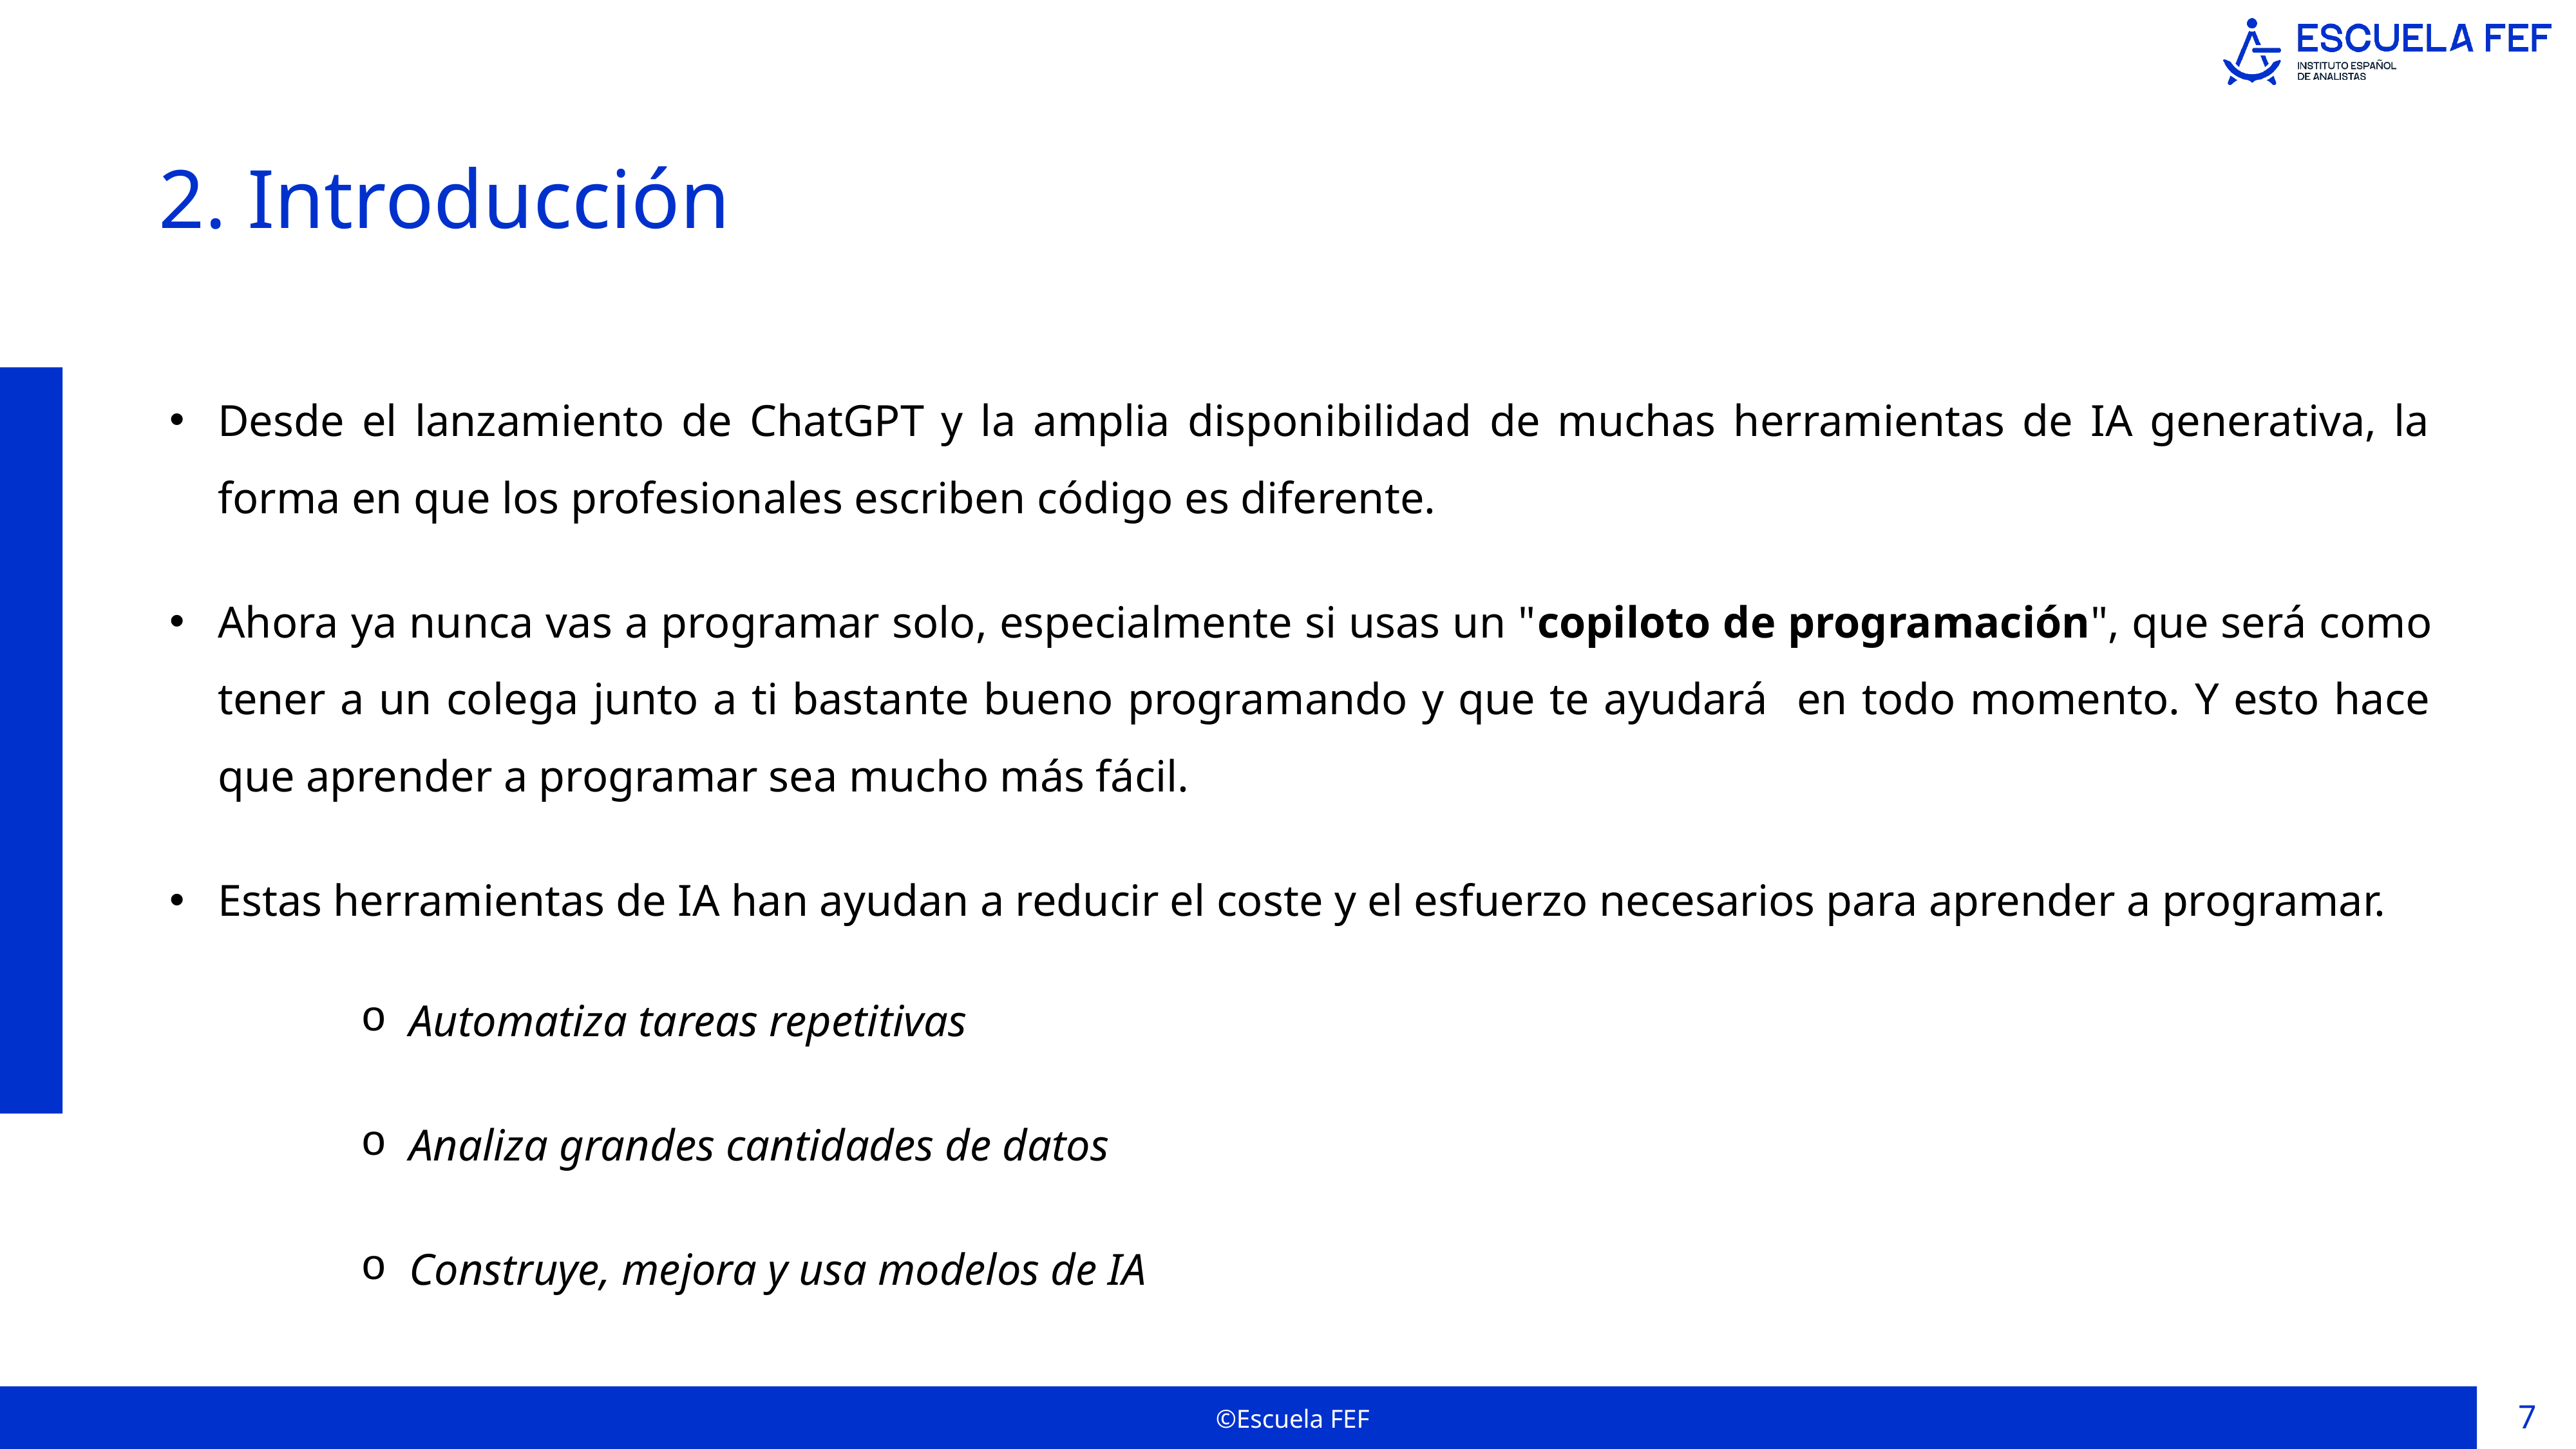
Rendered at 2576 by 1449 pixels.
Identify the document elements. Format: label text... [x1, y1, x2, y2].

text_box Automatiza tareas repetitivas Analiza grandes cantidades de datos Construye, mejora y usa modelos de IA [361, 967, 1410, 1294]
picture [2223, 18, 2552, 85]
text_box 2. Introducción [149, 142, 1833, 249]
text_box [0, 367, 63, 1114]
text_box Desde el lanzamiento de ChatGPT y la amplia disponibilidad de muchas herramientas de IA generativa, la forma en que los profesionales escriben código es diferente. Ahora ya nunca vas a programar solo, especialmente si usas un "copiloto de programación", que será como tener a un colega junto a ti bastante bueno programando y que te ayudará en todo momento. Y esto hace que aprender a programar sea mucho más fácil. Estas herramientas de IA han ayudan a reducir el coste y el esfuerzo necesarios para aprender a programar. [169, 367, 2433, 925]
